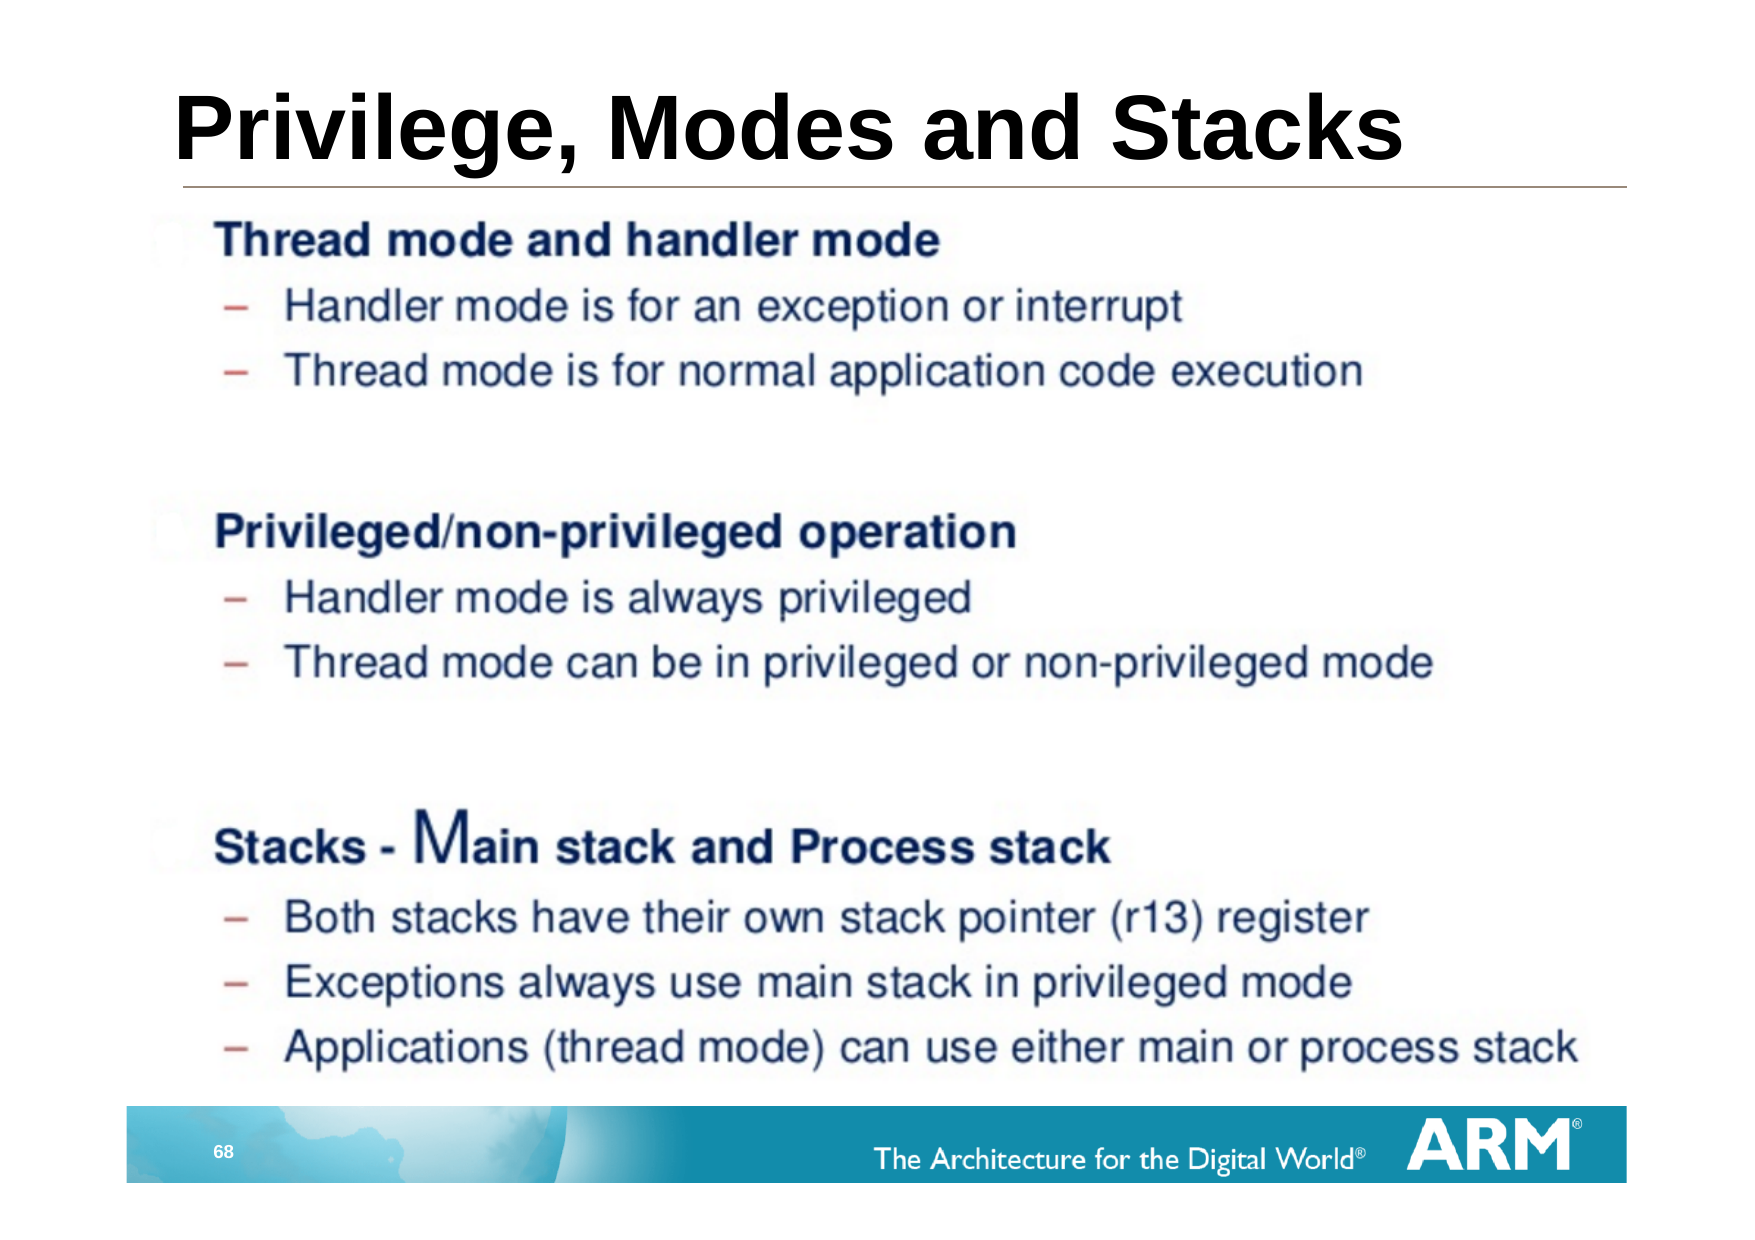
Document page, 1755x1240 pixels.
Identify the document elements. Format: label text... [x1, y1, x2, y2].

picture [139, 194, 1646, 1105]
picture [126, 1106, 1627, 1183]
title Privilege, Modes and Stacks [173, 80, 1581, 172]
slide_number 68 [198, 1139, 287, 1187]
